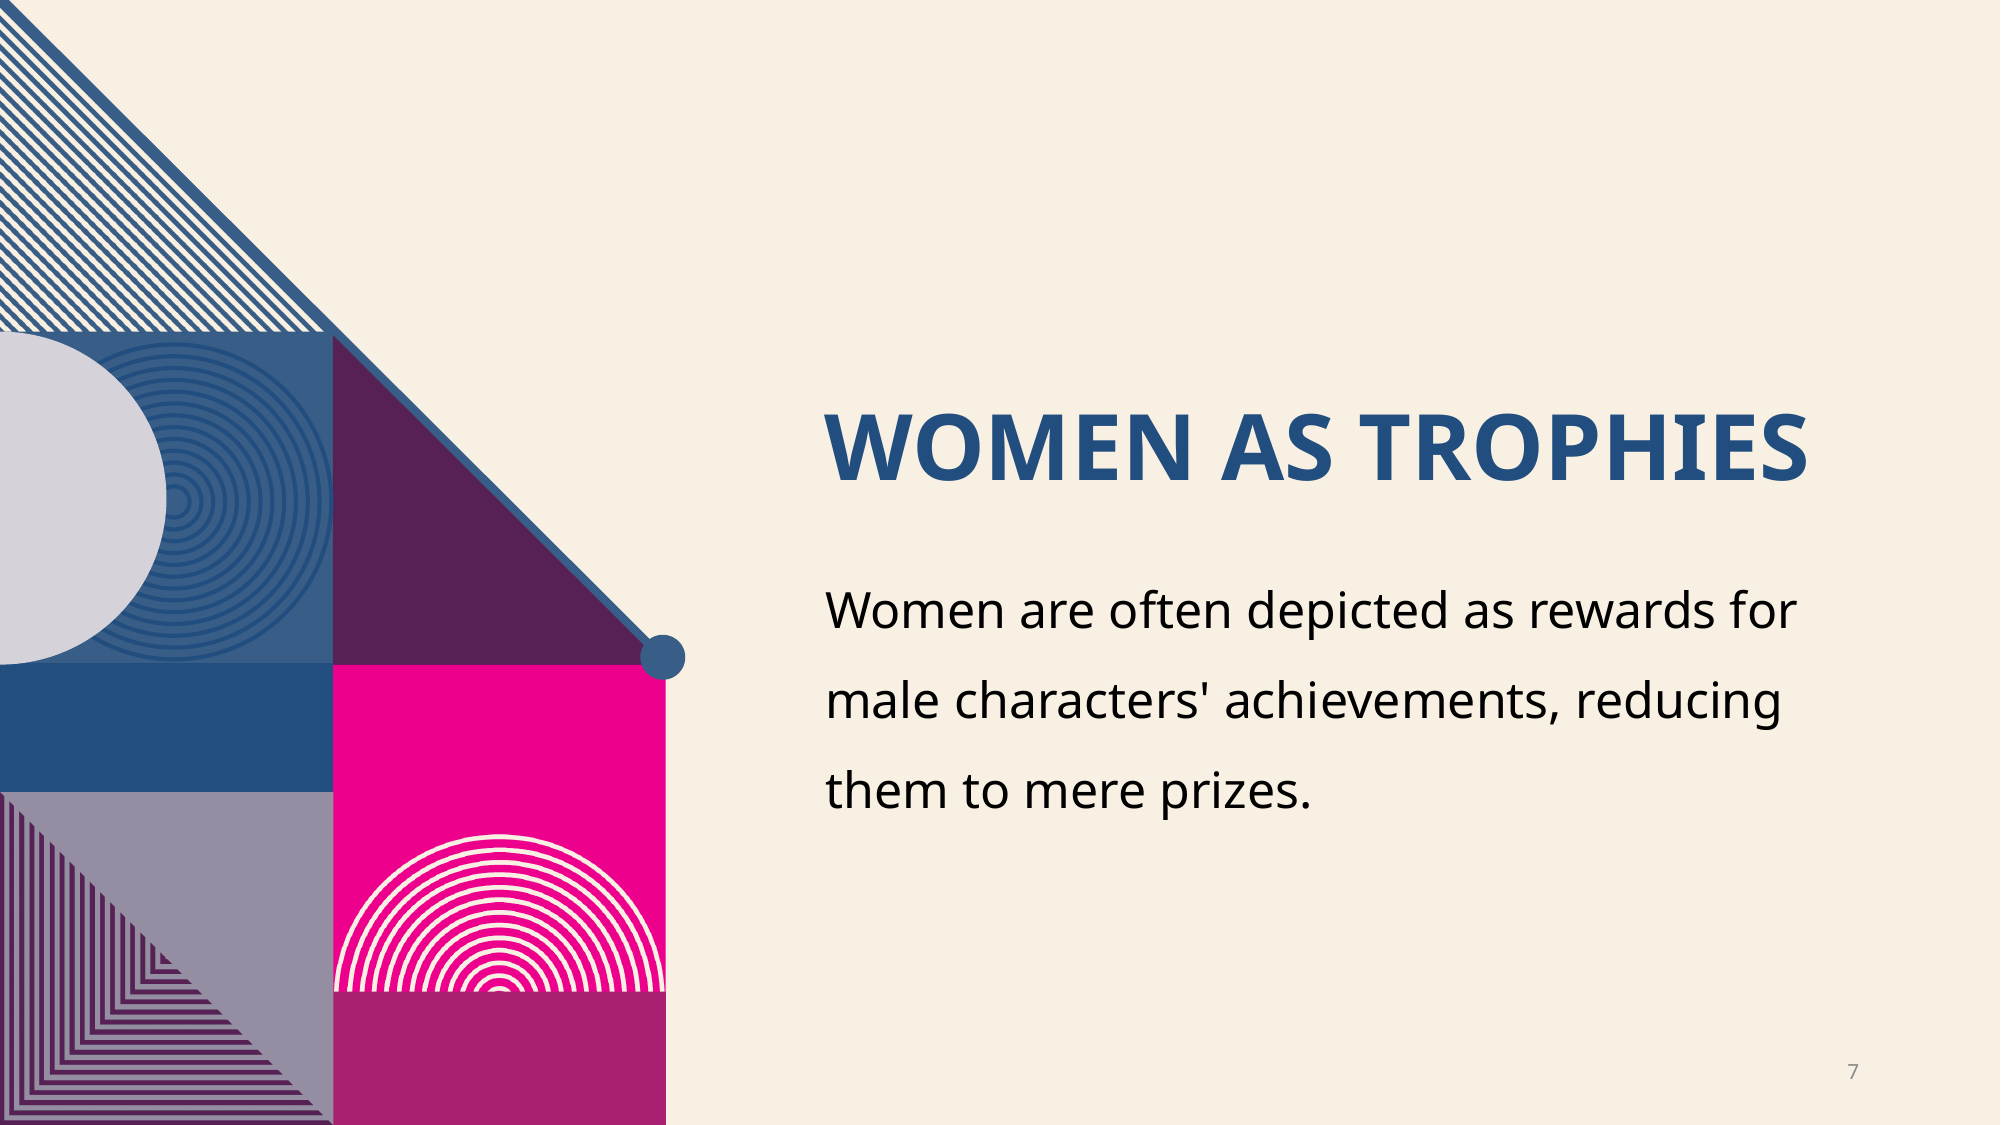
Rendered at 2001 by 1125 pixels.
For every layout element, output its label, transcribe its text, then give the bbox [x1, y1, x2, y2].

list Women are often depicted as rewards for male characters' achievements, reducing them to mere prizes. [810, 541, 1850, 980]
picture [0, 4, 330, 333]
slide_number 7 [1799, 1042, 1875, 1103]
title Women as trophies [809, 70, 1850, 509]
picture [10, 0, 332, 321]
picture [0, 792, 333, 1125]
picture [334, 834, 665, 991]
